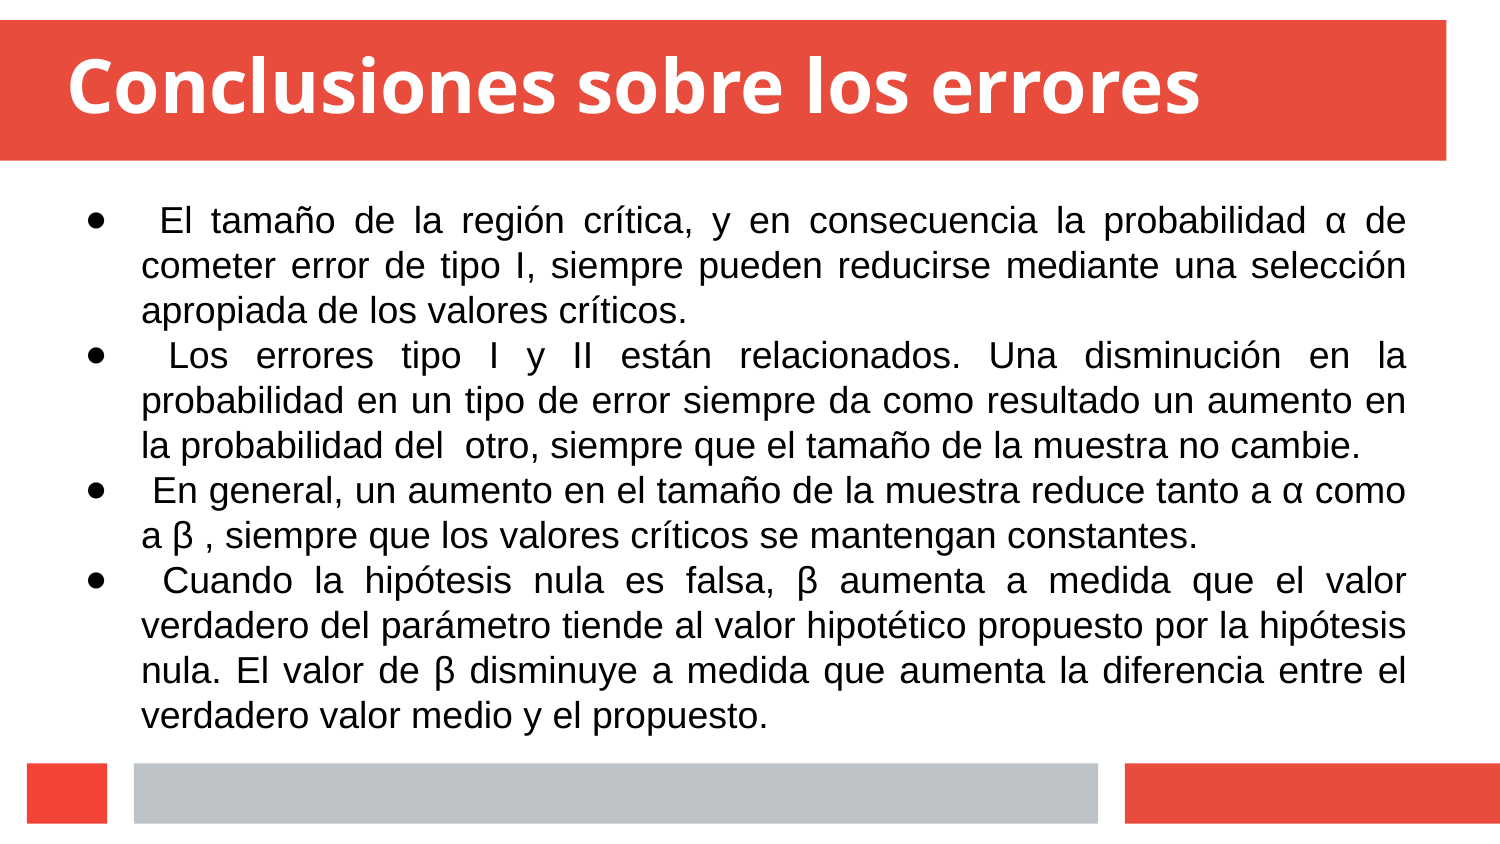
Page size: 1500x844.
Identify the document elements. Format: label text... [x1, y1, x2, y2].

list El tamaño de la región crítica, y en consecuencia la probabilidad α de cometer error de tipo I, siempre pueden reducirse mediante una selección apropiada de los valores críticos. Los errores tipo I y II están relacionados. Una disminución en la probabilidad en un tipo de error siempre da como resultado un aumento en la probabilidad del otro, siempre que el tamaño de la muestra no cambie. En general, un aumento en el tamaño de la muestra reduce tanto a α como a β , siempre que los valores críticos se mantengan constantes. Cuando la hipótesis nula es falsa, β aumenta a medida que el valor verdadero del parámetro tiende al valor hipotético propuesto por la hipótesis nula. El valor de β disminuye a medida que aumenta la diferencia entre el verdadero valor medio y el propuesto. [53, 183, 1420, 706]
title Conclusiones sobre los errores [53, 40, 1447, 141]
